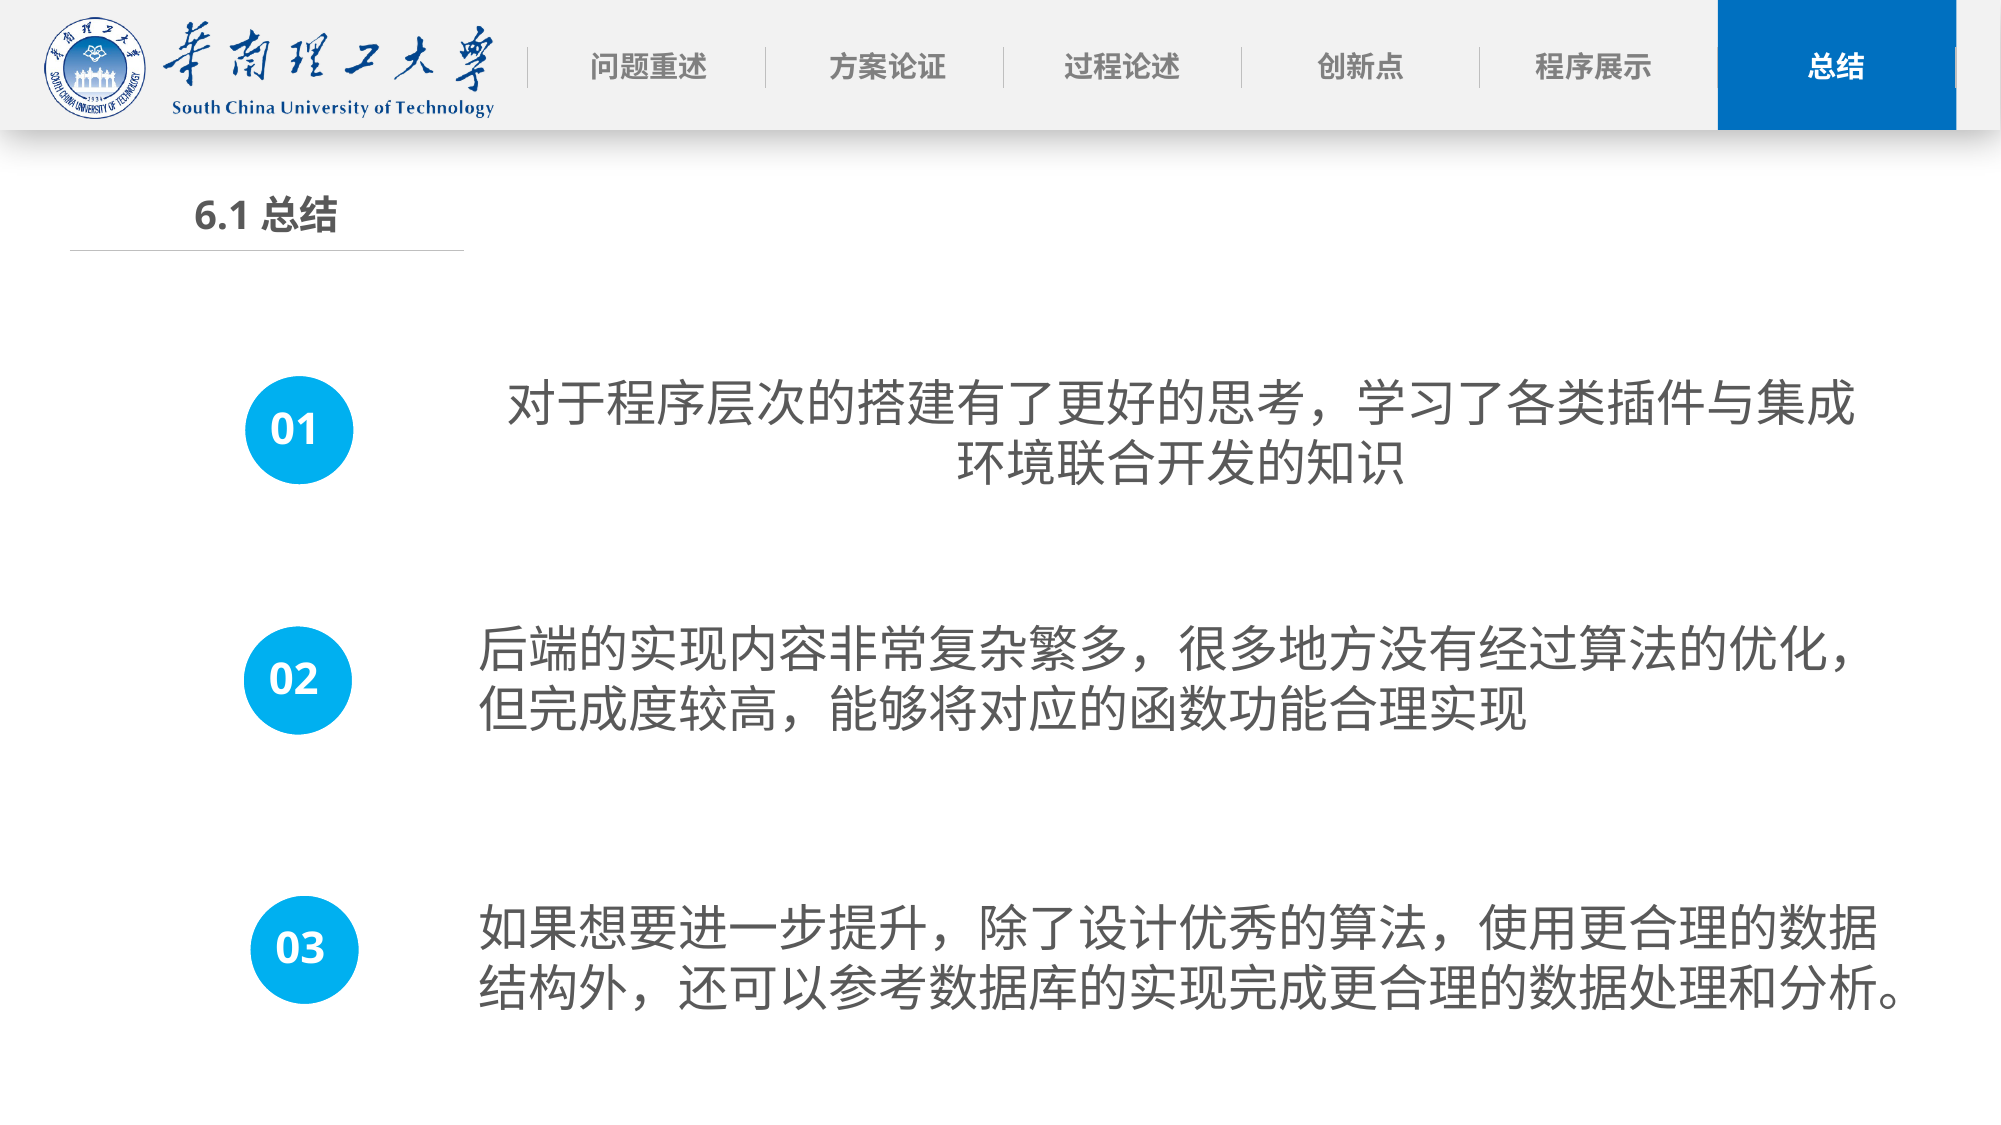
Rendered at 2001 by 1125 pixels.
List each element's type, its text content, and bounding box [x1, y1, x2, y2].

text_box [249, 894, 360, 1005]
text_box 对于程序层次的搭建有了更好的思考，学习了各类插件与集成环境联合开发的知识 [489, 371, 1875, 492]
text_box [242, 625, 354, 736]
text_box 后端的实现内容非常复杂繁多，很多地方没有经过算法的优化，但完成度较高，能够将对应的函数功能合理实现 [463, 610, 1875, 746]
picture [44, 17, 494, 119]
text_box 如果想要进一步提升，除了设计优秀的算法，使用更合理的数据结构外，还可以参考数据库的实现完成更合理的数据处理和分析。 [463, 888, 1928, 1072]
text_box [244, 375, 355, 486]
text_box 6.1总结 [111, 181, 422, 245]
